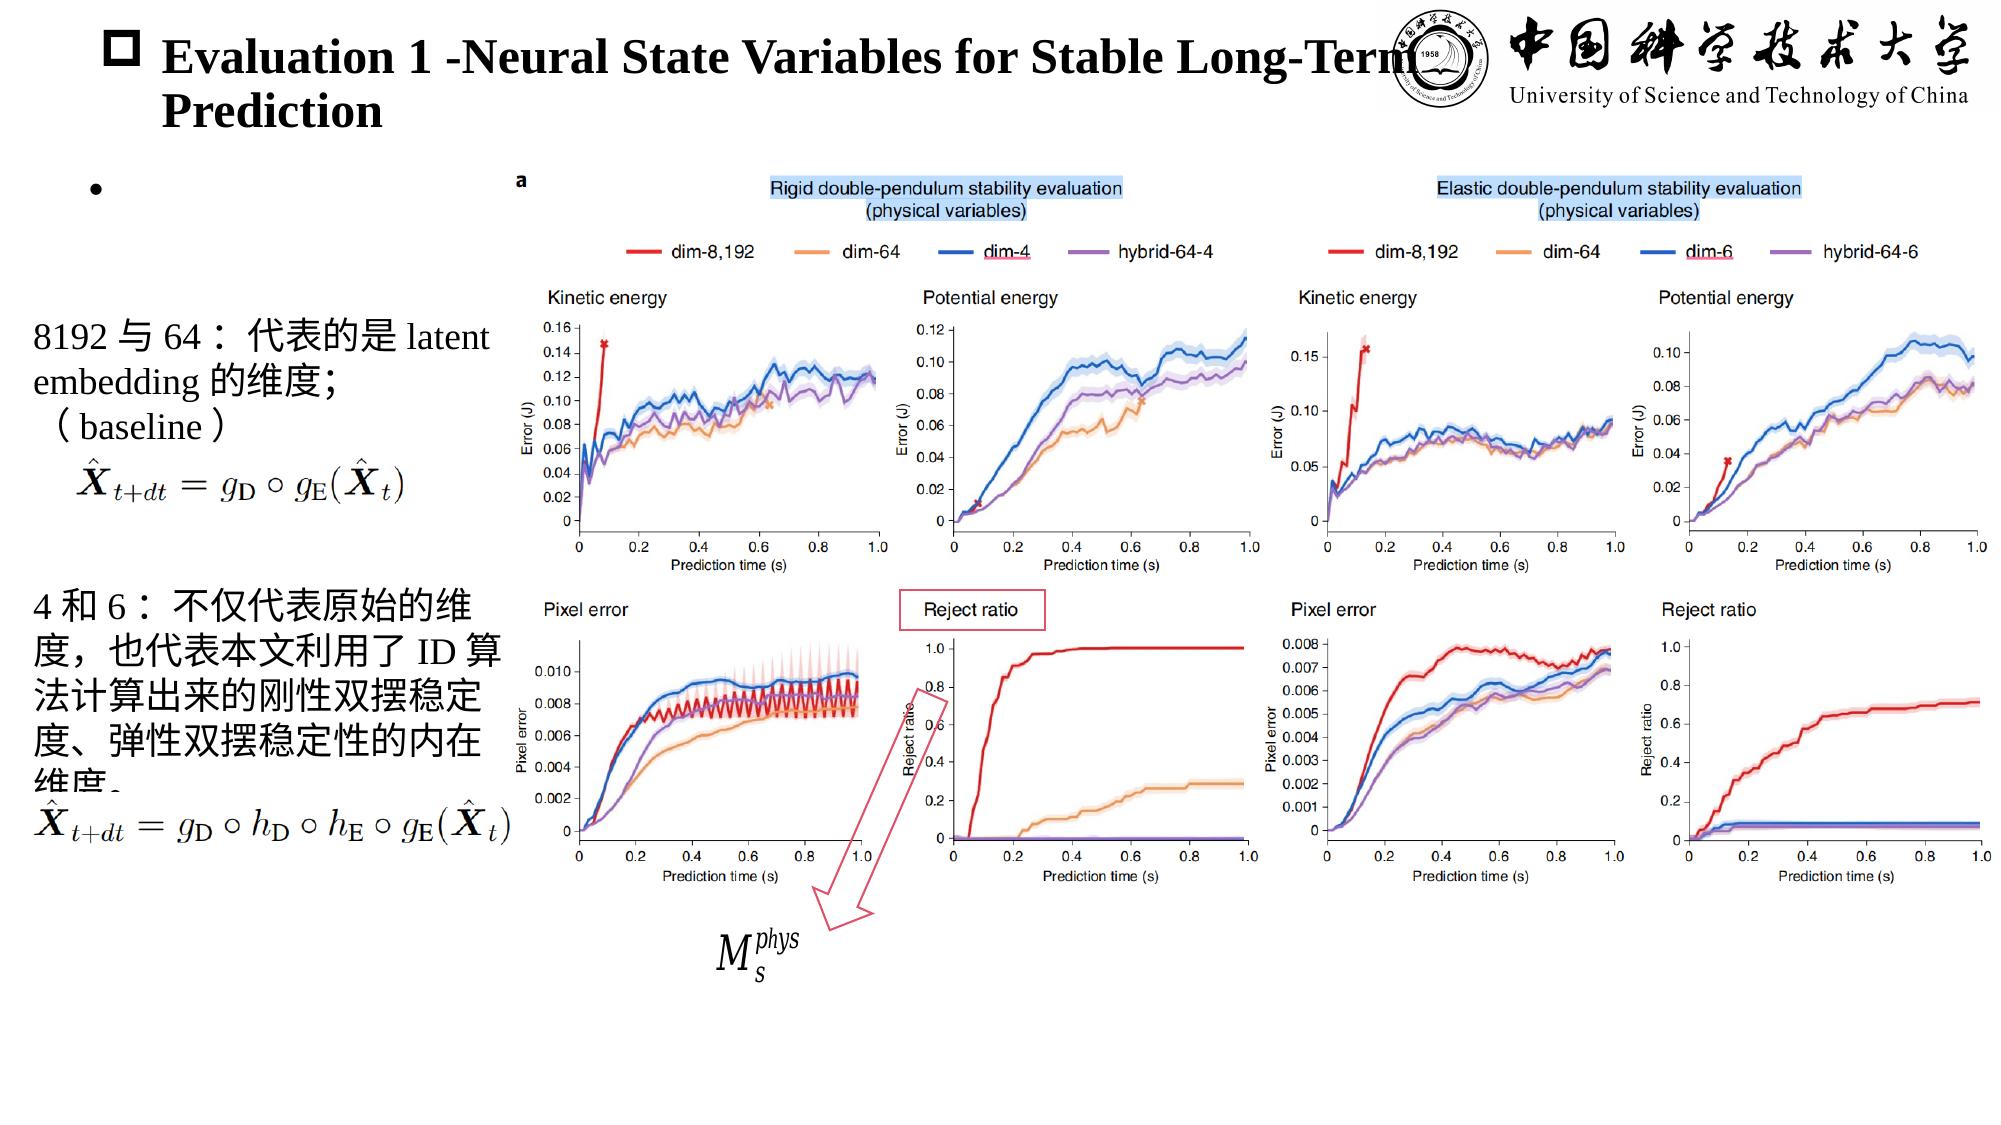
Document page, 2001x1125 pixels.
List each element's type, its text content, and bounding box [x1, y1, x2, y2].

picture [1374, 0, 2000, 113]
text_box [814, 894, 876, 932]
picture [73, 453, 407, 518]
picture [29, 156, 2000, 894]
title Evaluation 1 -Neural State Variables for Stable Long-Term Prediction [84, 32, 1517, 137]
list [73, 156, 473, 304]
list [73, 894, 1863, 1014]
text_box 8192与64：代表的是latent embedding的维度； （baseline） 4和6：不仅代表原始的维度，也代表本文利用了ID算法计算出来的刚性双摆稳定度、弹性双摆稳定性的内在维度。 [18, 304, 522, 905]
